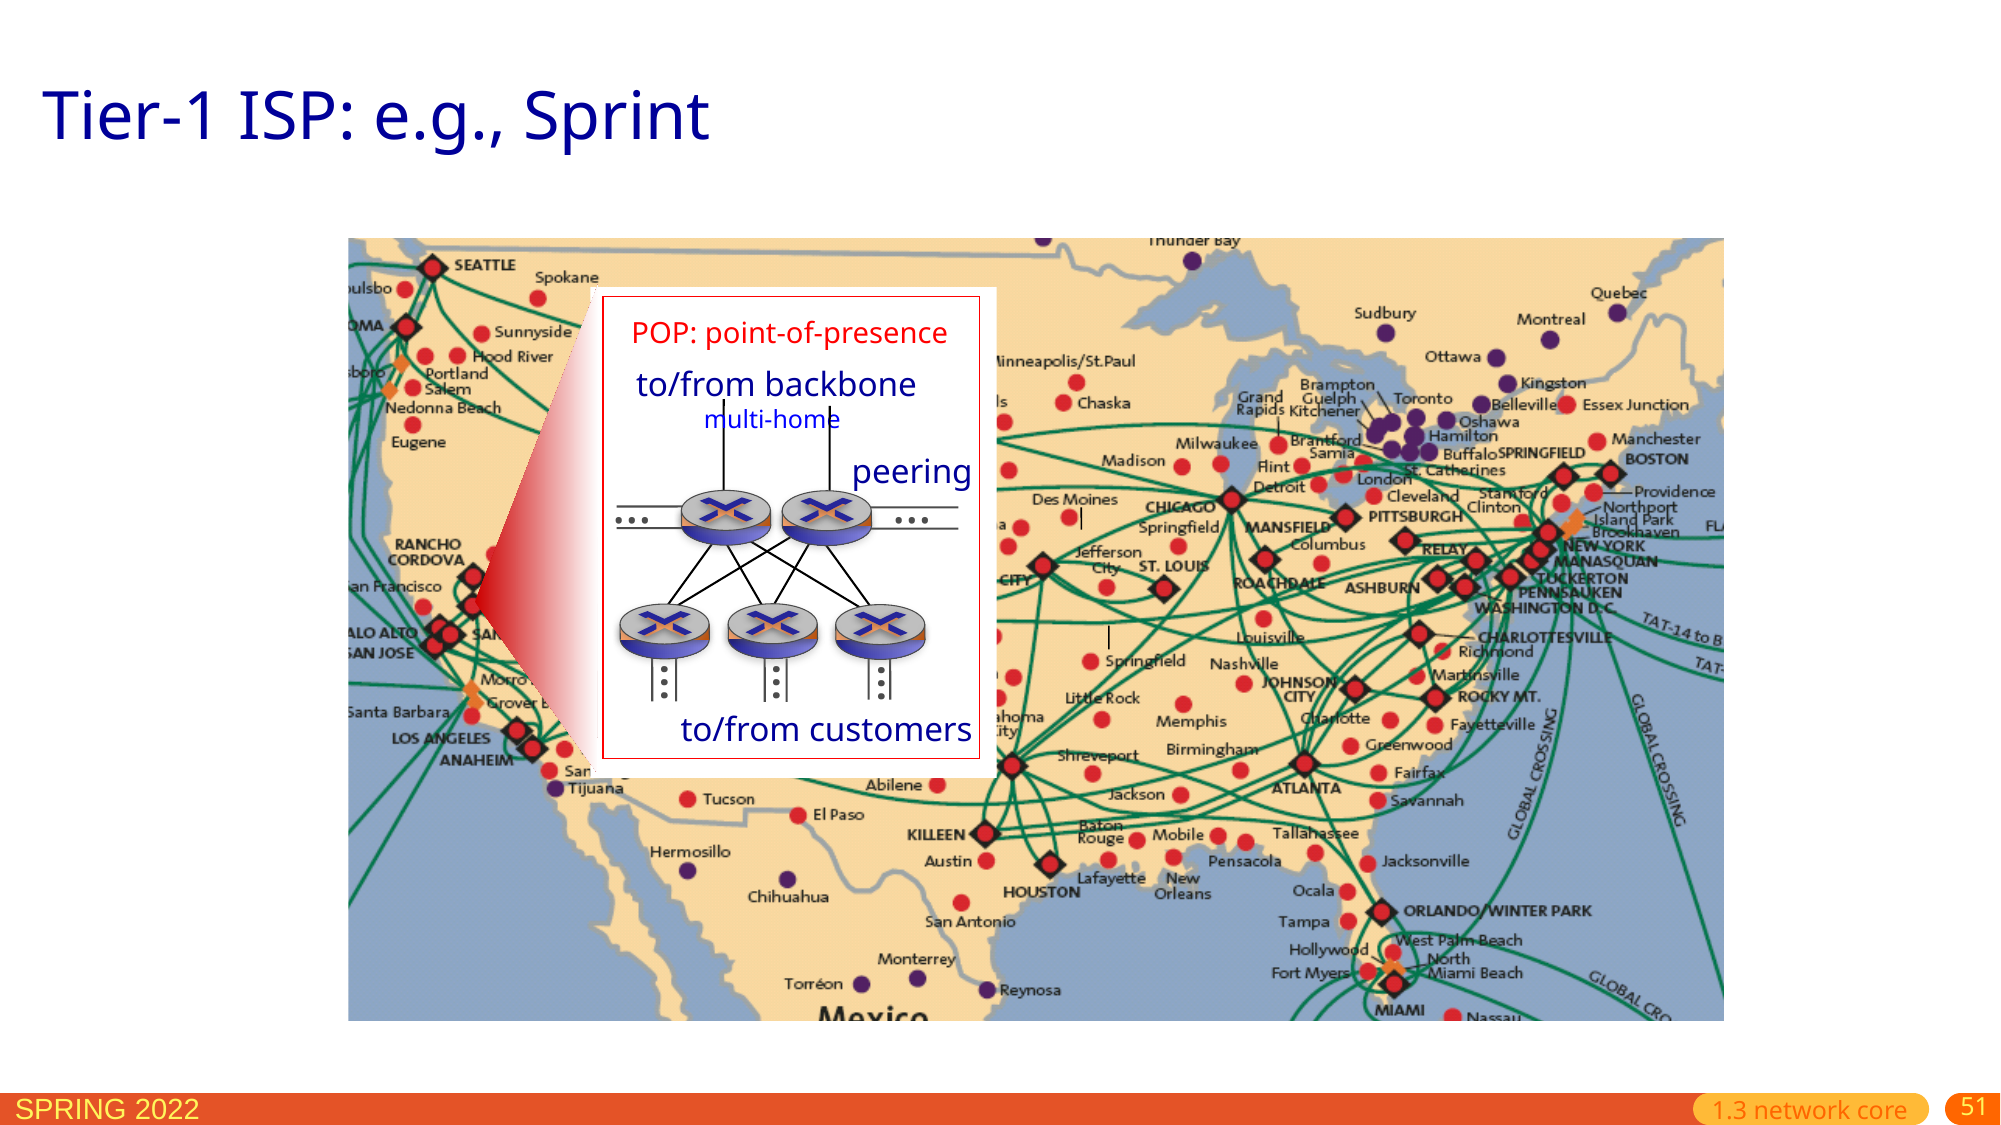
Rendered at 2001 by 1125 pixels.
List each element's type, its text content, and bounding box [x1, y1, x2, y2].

footer 1.3 network core [1696, 1094, 1925, 1125]
picture [348, 237, 1725, 1021]
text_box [474, 282, 1110, 779]
title Tier-1 ISP: e.g., Sprint [27, 18, 1303, 207]
slide_number 51 [1944, 1092, 2000, 1125]
